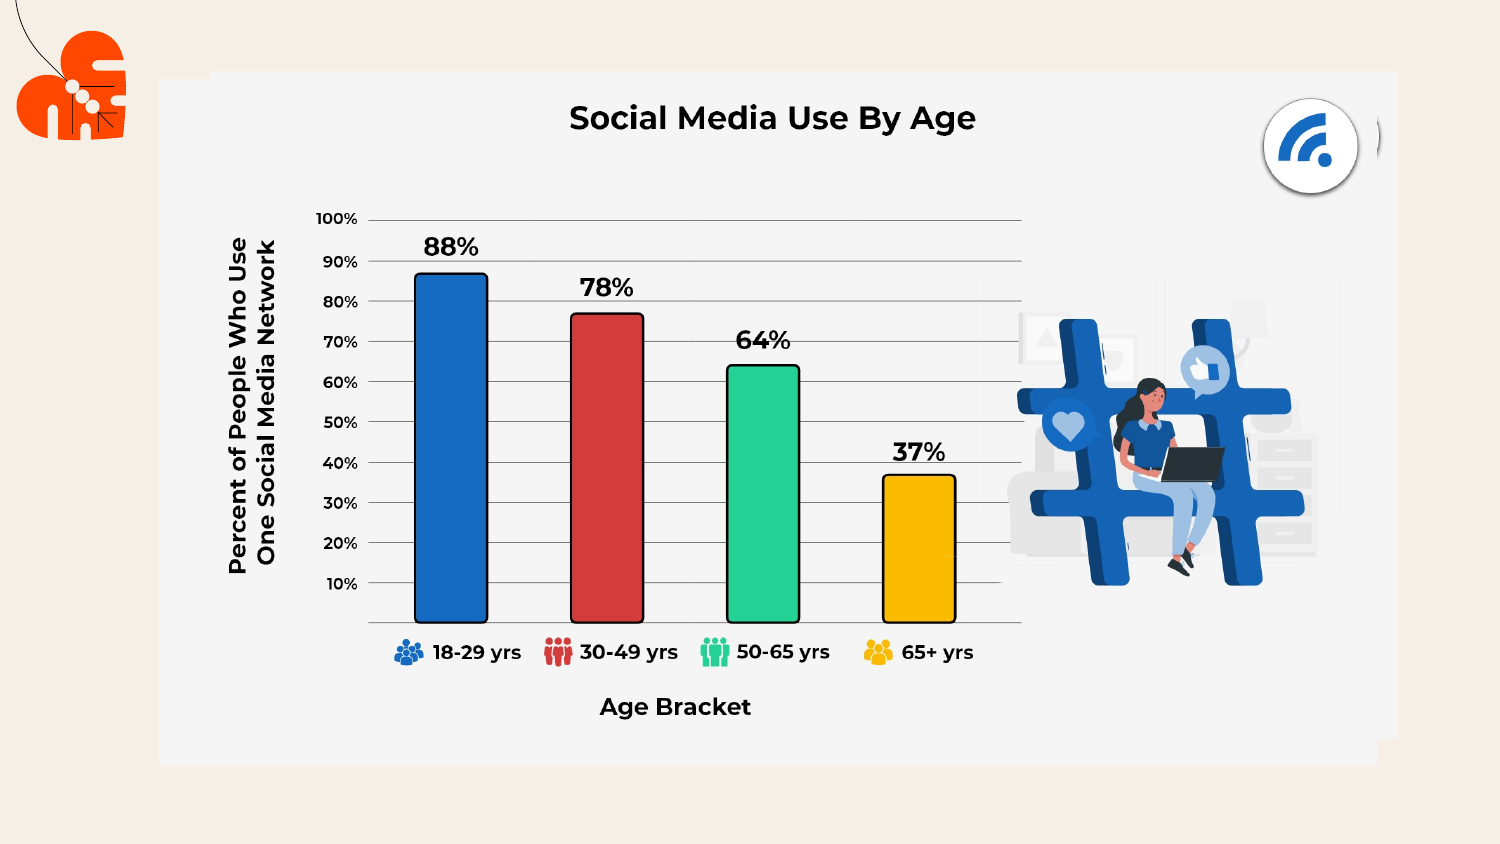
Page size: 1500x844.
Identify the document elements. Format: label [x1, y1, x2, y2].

picture [159, 70, 1398, 765]
